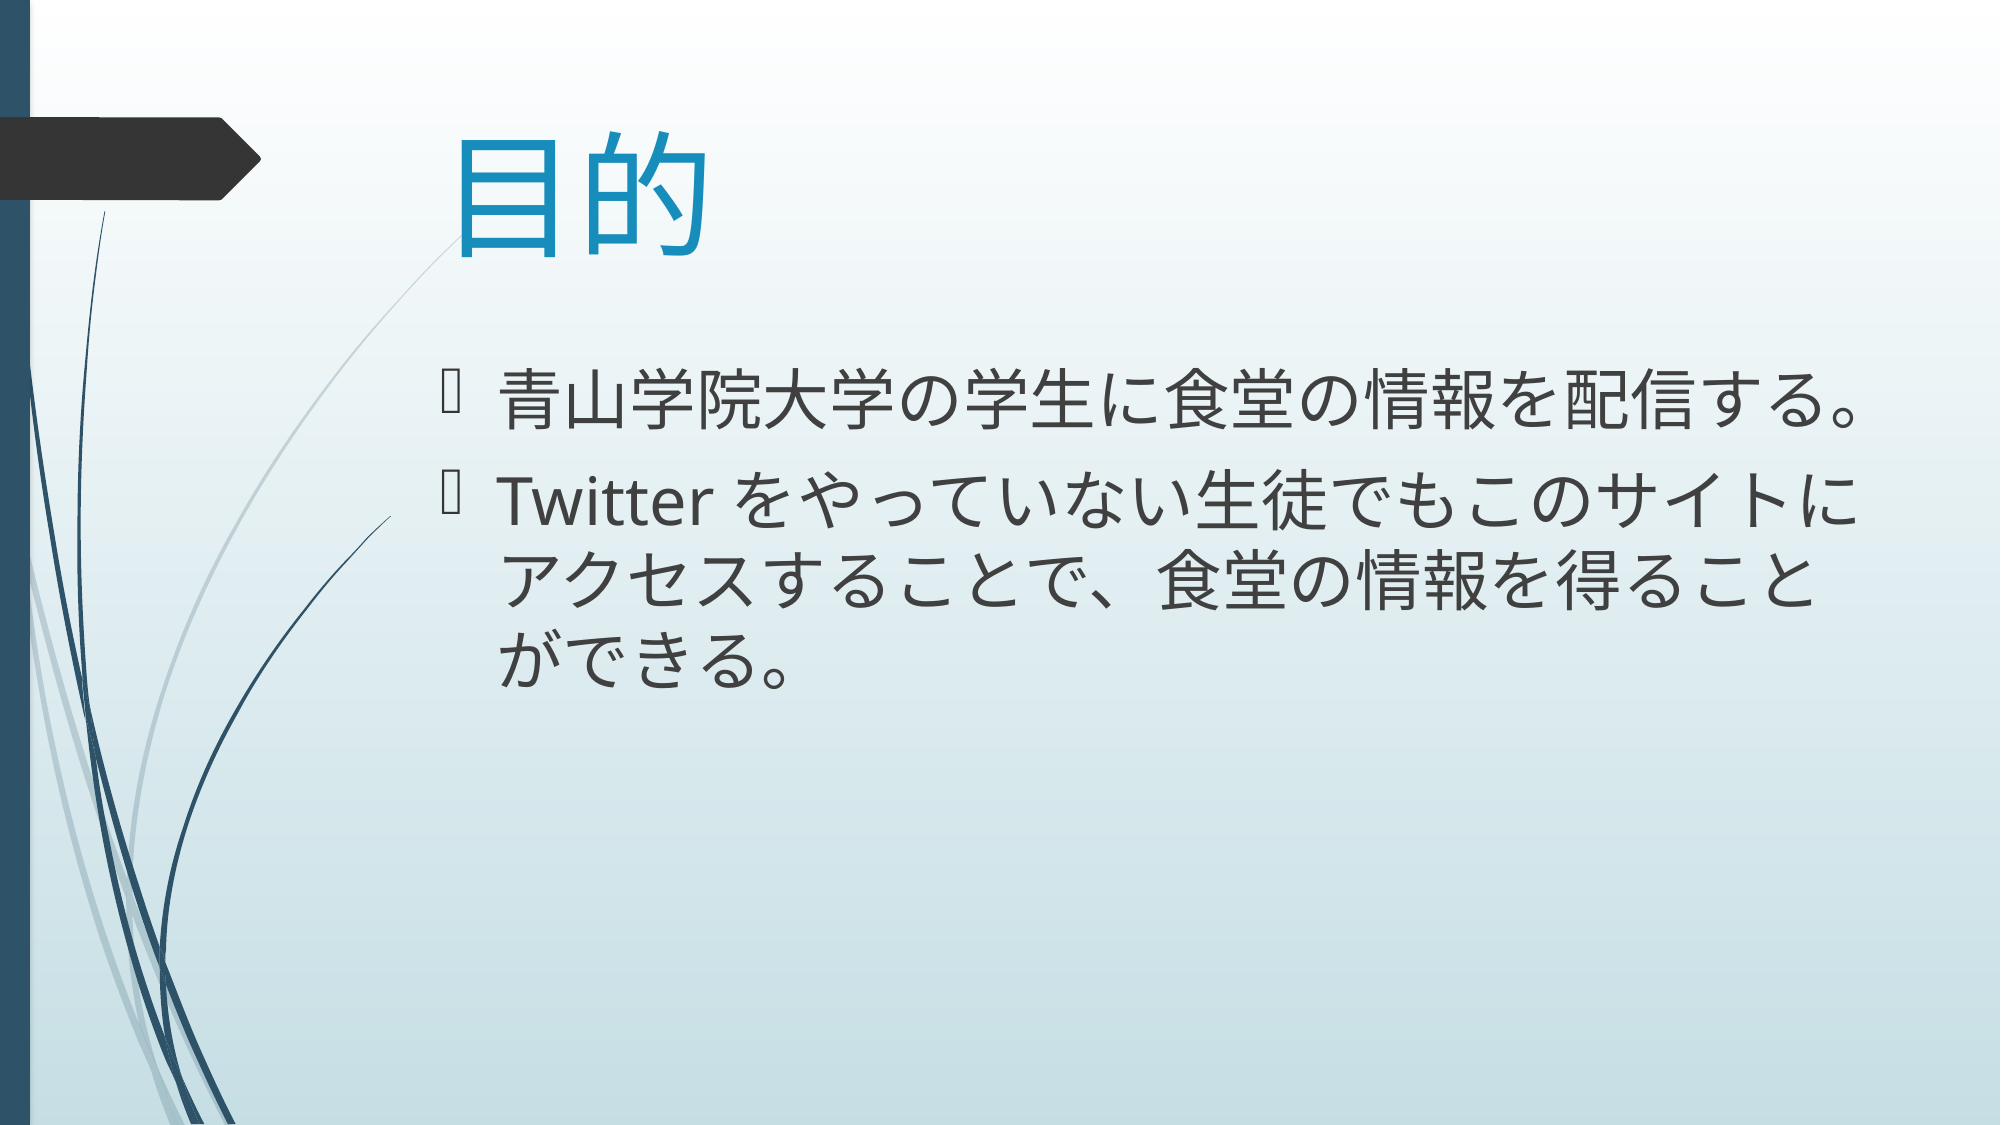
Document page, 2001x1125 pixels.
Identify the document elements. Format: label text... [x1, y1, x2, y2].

list 青山学院大学の学生に食堂の情報を配信する。 Twitterをやっていない生徒でもこのサイトにアクセスすることで、食堂の情報を得ることができる。 [424, 350, 1888, 970]
title 目的 [425, 102, 1888, 313]
